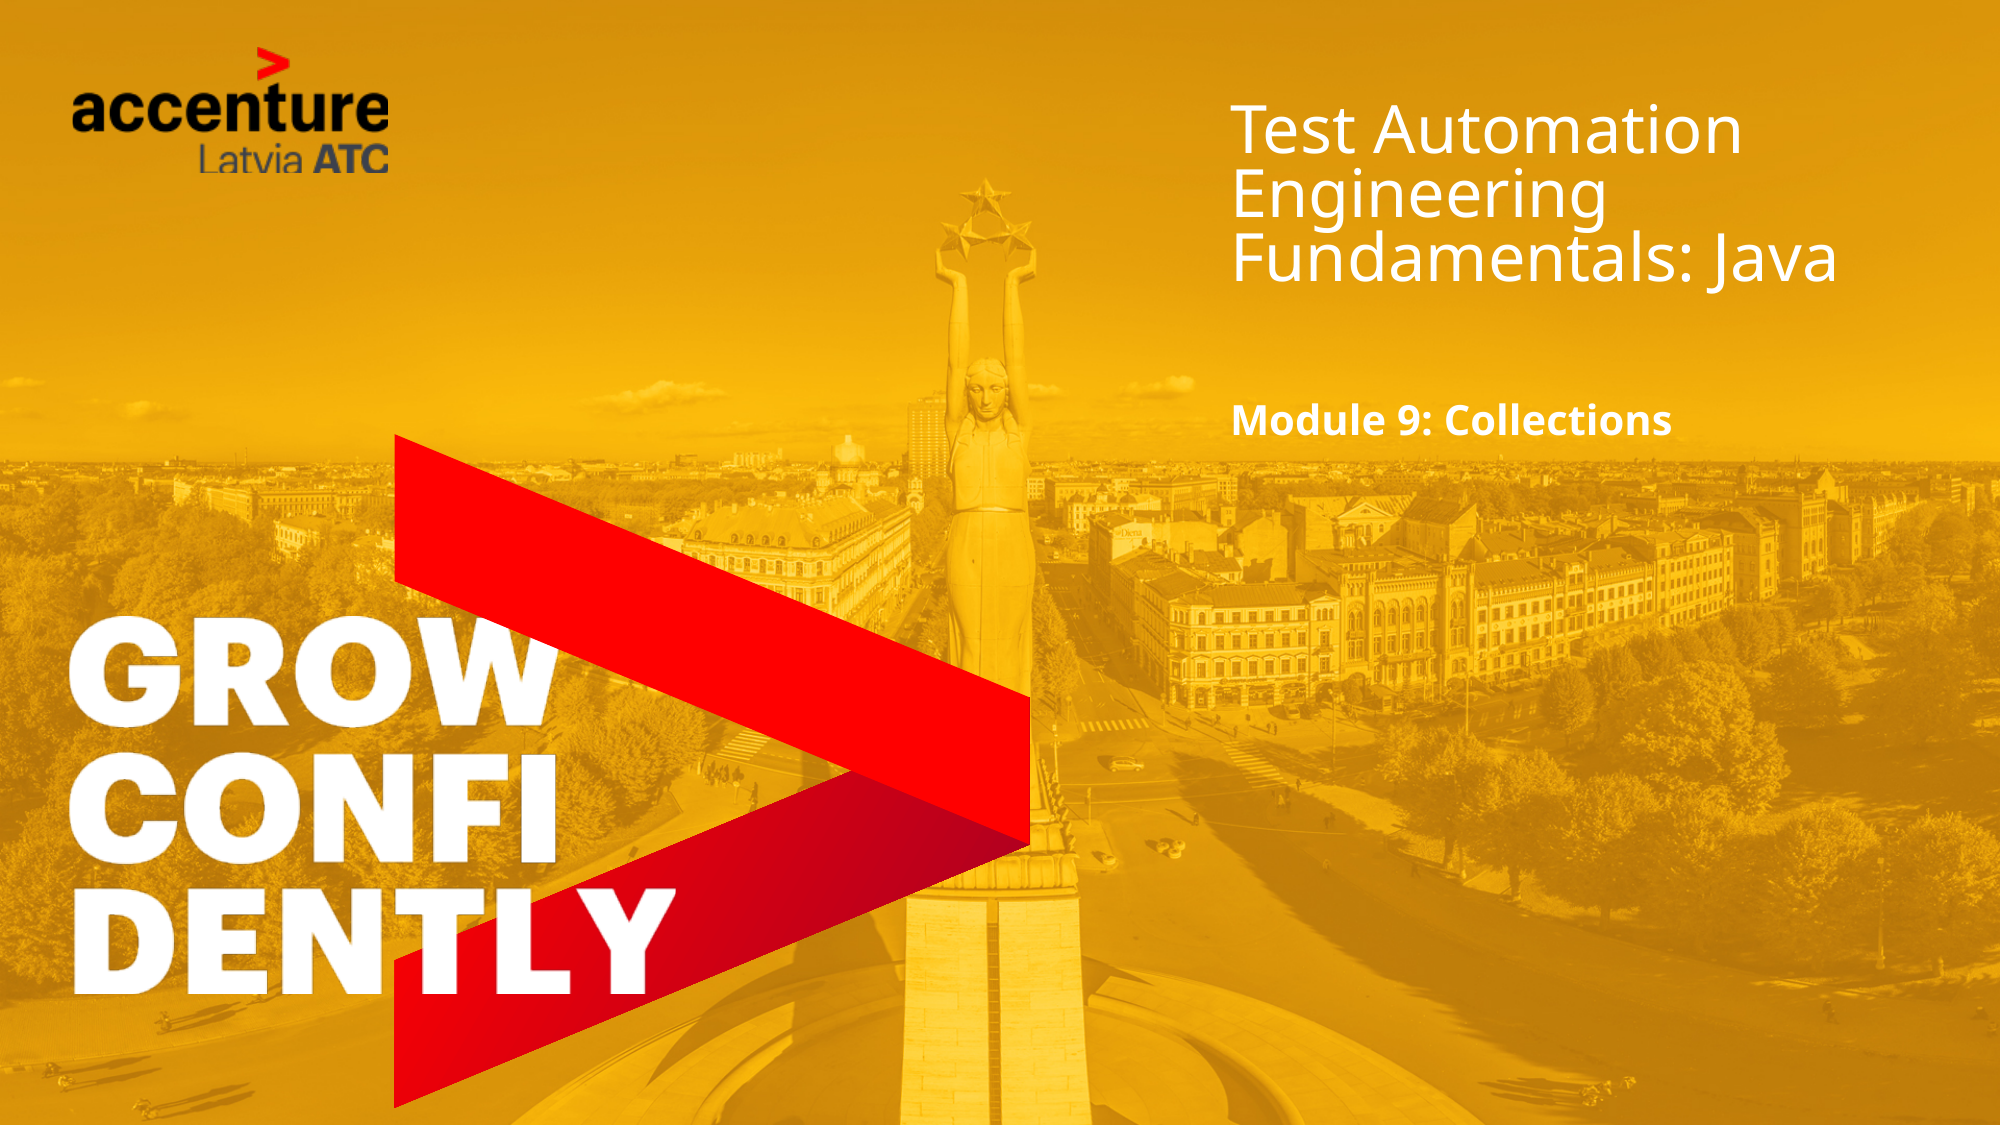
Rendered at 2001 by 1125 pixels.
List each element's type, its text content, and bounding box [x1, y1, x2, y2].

text_box [823, 824, 1520, 966]
picture [0, 0, 2000, 1125]
subtitle Module 9: Collections [1229, 393, 1702, 665]
title Test Automation Engineering Fundamentals: Java [1229, 102, 1943, 495]
